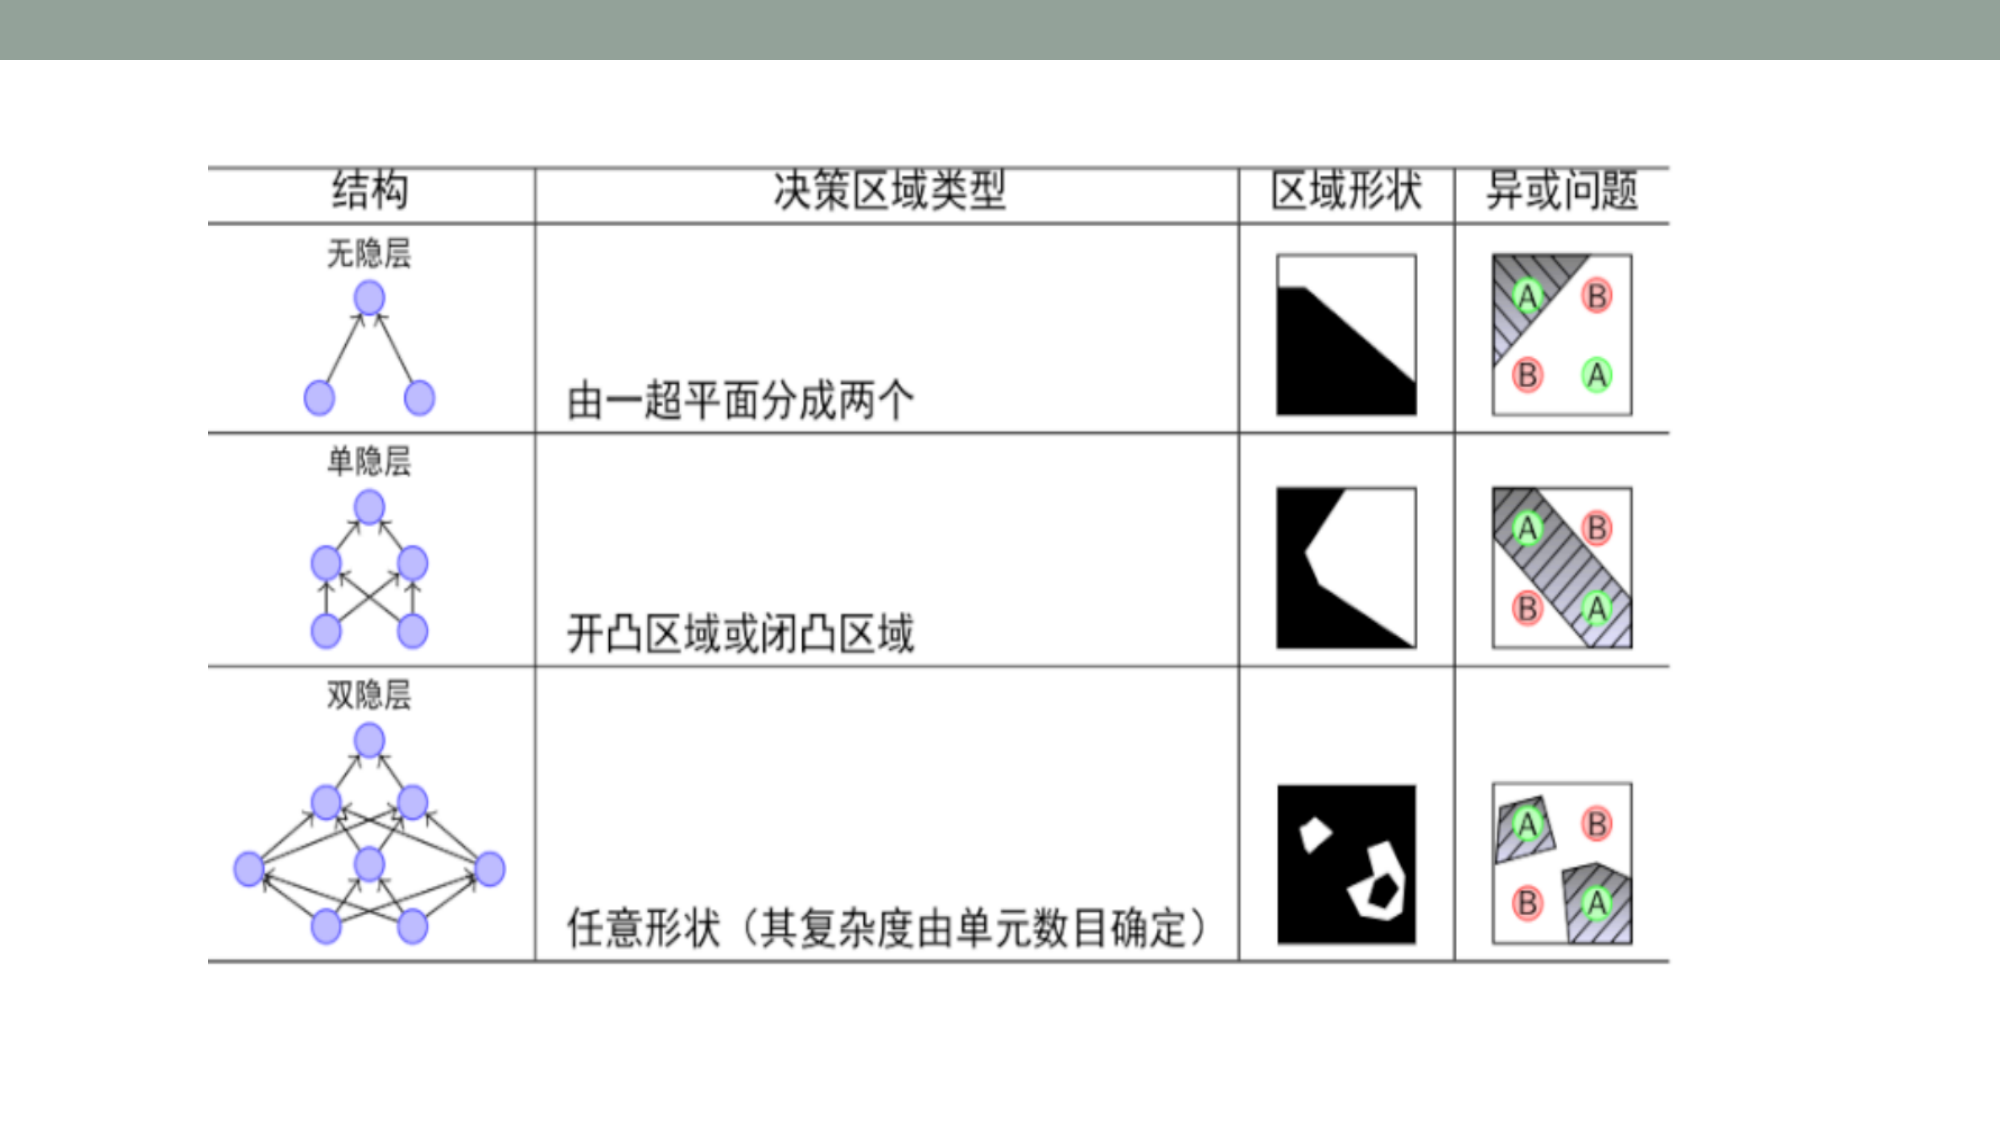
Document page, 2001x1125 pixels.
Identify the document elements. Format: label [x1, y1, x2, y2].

list [208, 130, 1686, 1021]
